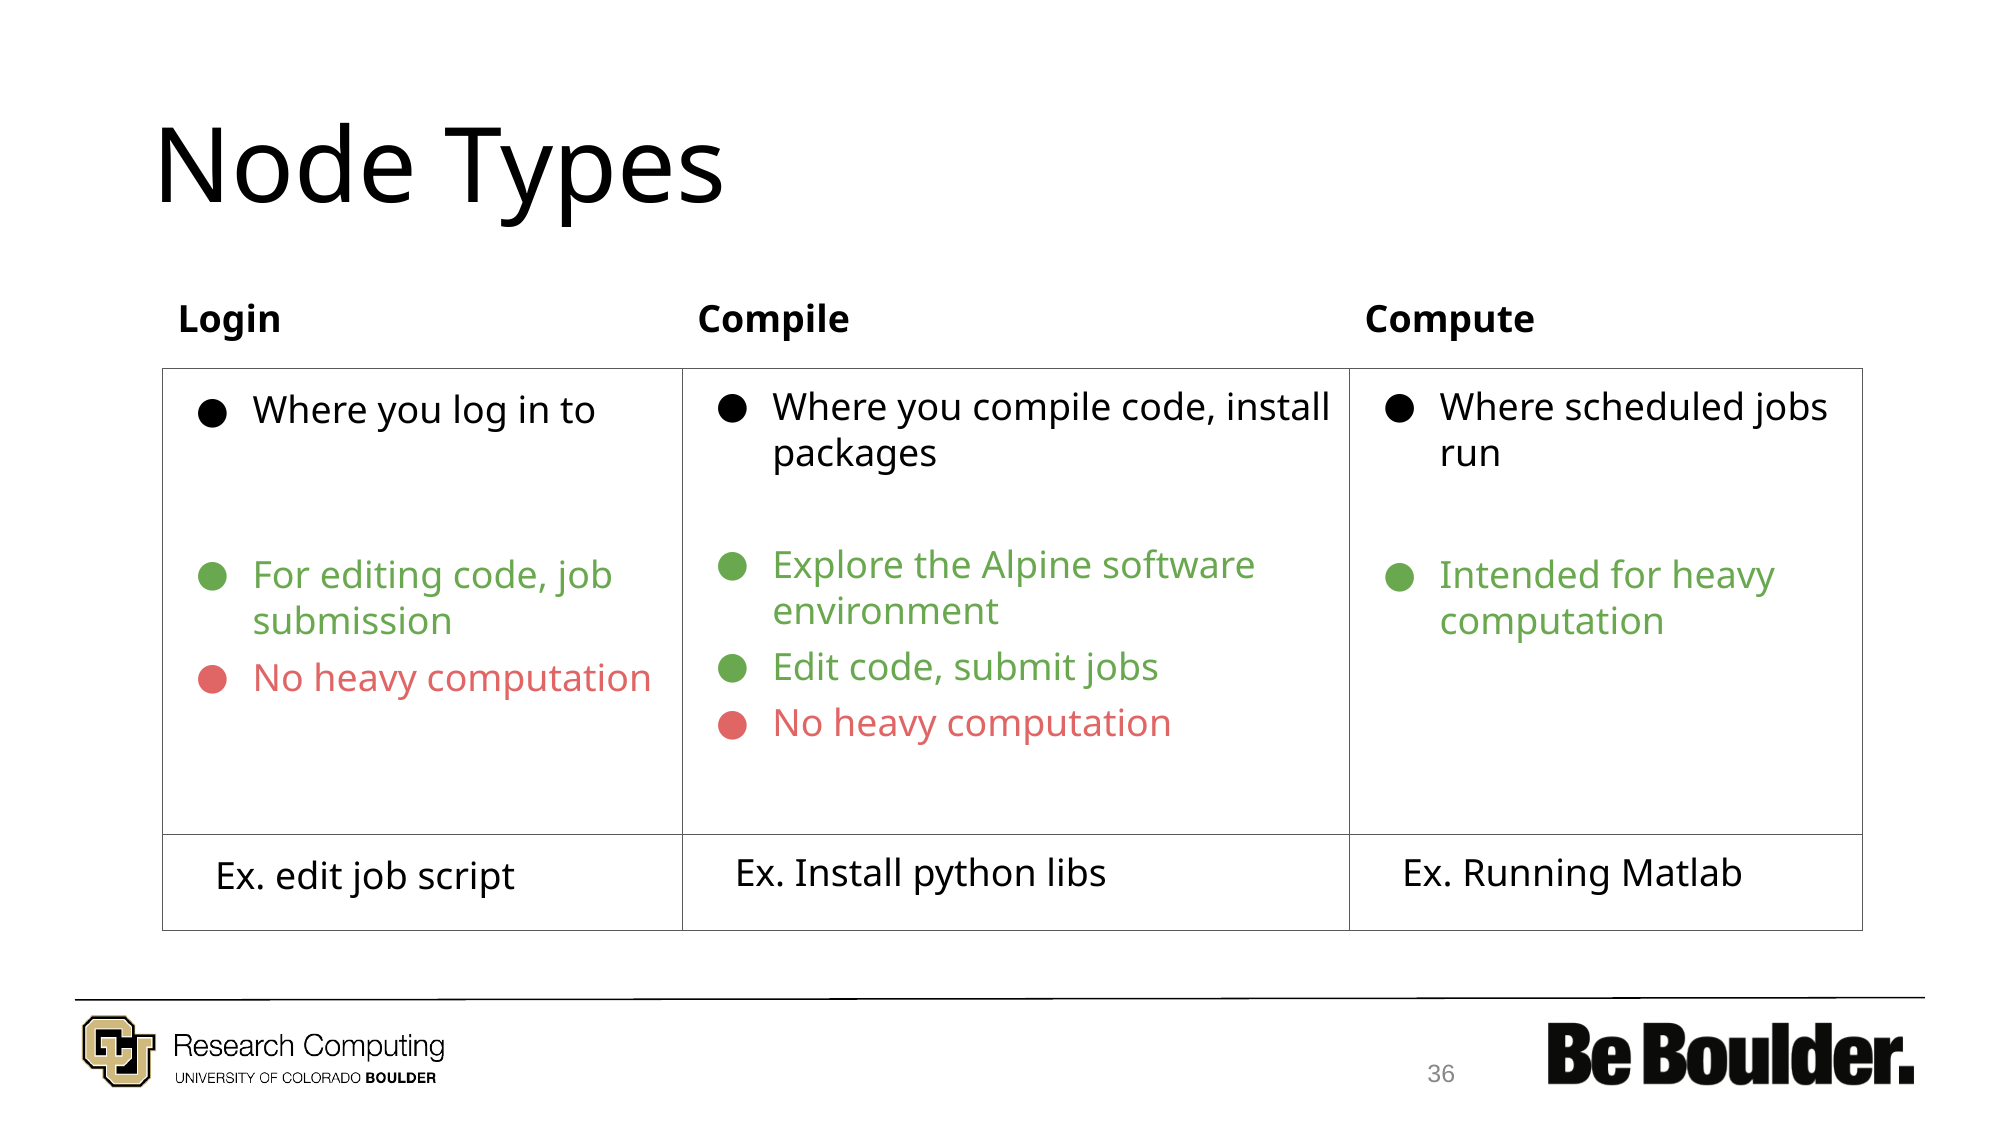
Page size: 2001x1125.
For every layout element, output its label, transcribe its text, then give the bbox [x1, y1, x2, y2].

title Node Types [137, 59, 1863, 278]
slide_number 36 [1412, 1042, 1525, 1103]
table_cell Where you compile code, install packages Explore the Alpine software environment Edit code, submit jobs No heavy computation [683, 369, 1349, 834]
table_header Login [163, 278, 682, 368]
table_header Compute [1350, 278, 1862, 368]
picture [81, 1015, 444, 1088]
picture [1524, 1015, 1938, 1088]
table_cell Where scheduled jobs run Intended for heavy computation [1350, 369, 1862, 834]
table_cell Where you log in to For editing code, job submission No heavy computation [163, 369, 682, 834]
table_header Compile [683, 278, 1349, 368]
table_cell Ex. edit job script [163, 835, 682, 930]
table_cell Ex. Install python libs [683, 835, 1349, 930]
table_cell Ex. Running Matlab [1350, 835, 1862, 930]
